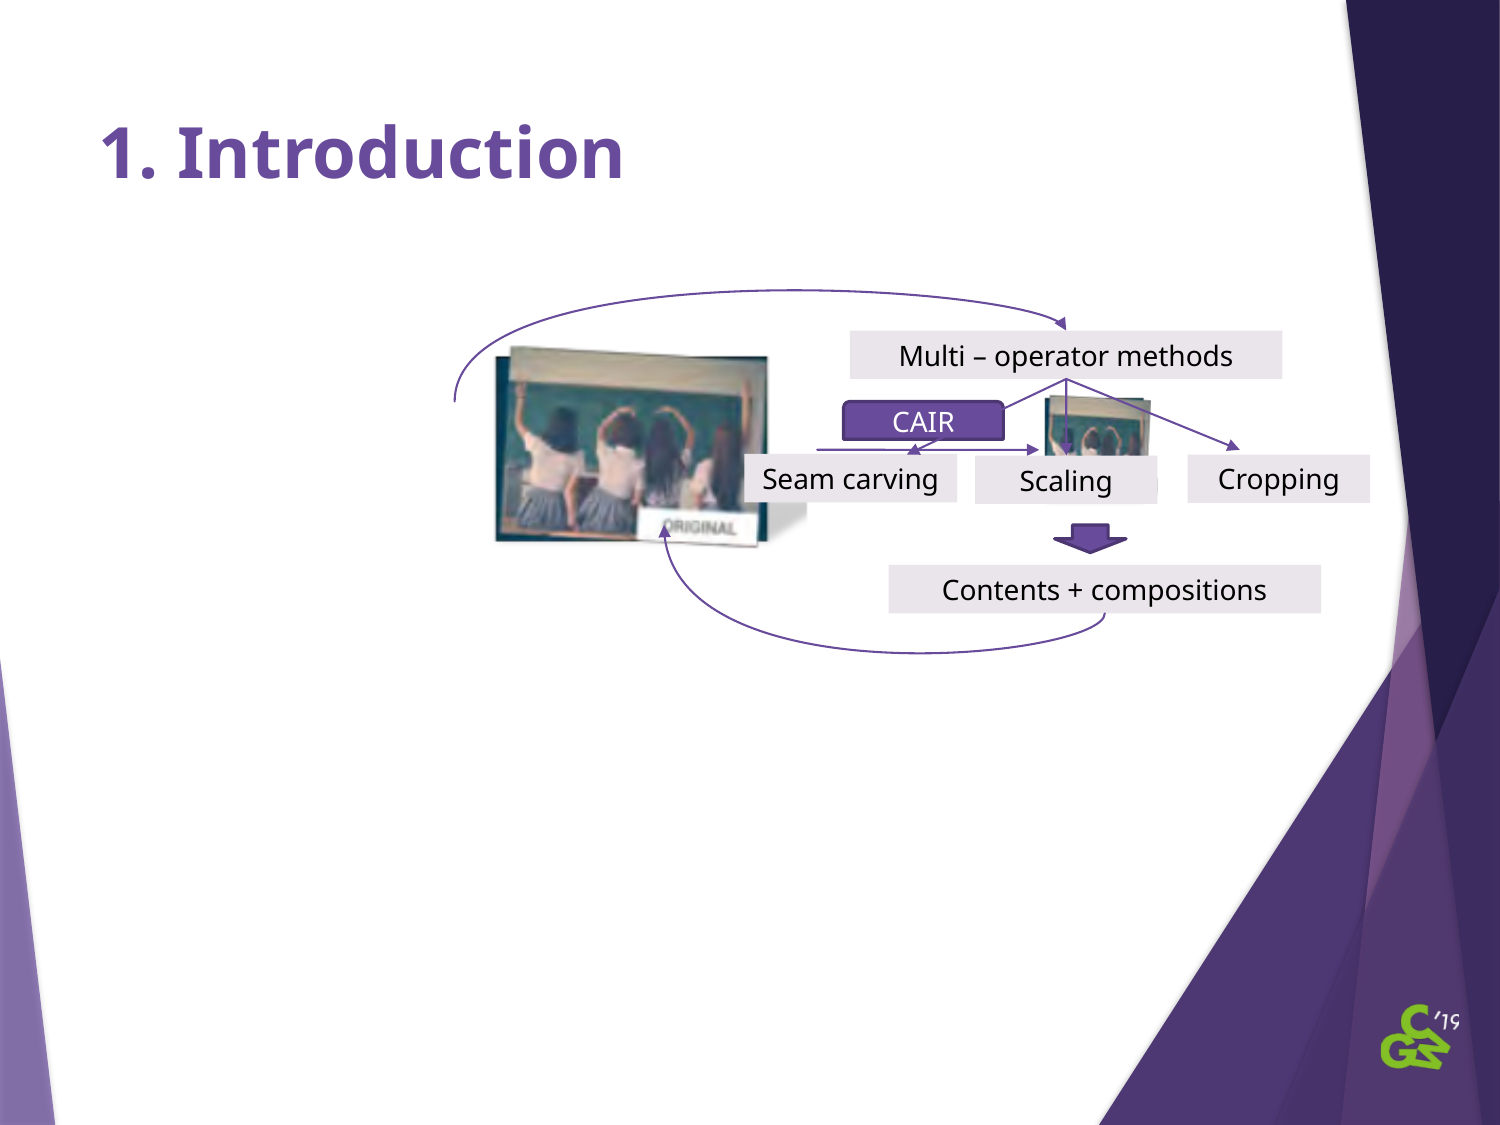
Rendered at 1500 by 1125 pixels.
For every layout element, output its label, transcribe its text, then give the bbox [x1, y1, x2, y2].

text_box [1071, 338, 1159, 378]
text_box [935, 460, 1159, 562]
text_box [454, 329, 1067, 403]
text_box Multi – operator methods [1067, 329, 1284, 381]
text_box Contents + compositions [935, 563, 1323, 615]
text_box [1065, 379, 1241, 451]
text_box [485, 413, 834, 562]
title 1. Introduction [83, 99, 1141, 317]
text_box Cropping [1186, 453, 1372, 505]
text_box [935, 379, 1063, 456]
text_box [839, 348, 930, 791]
